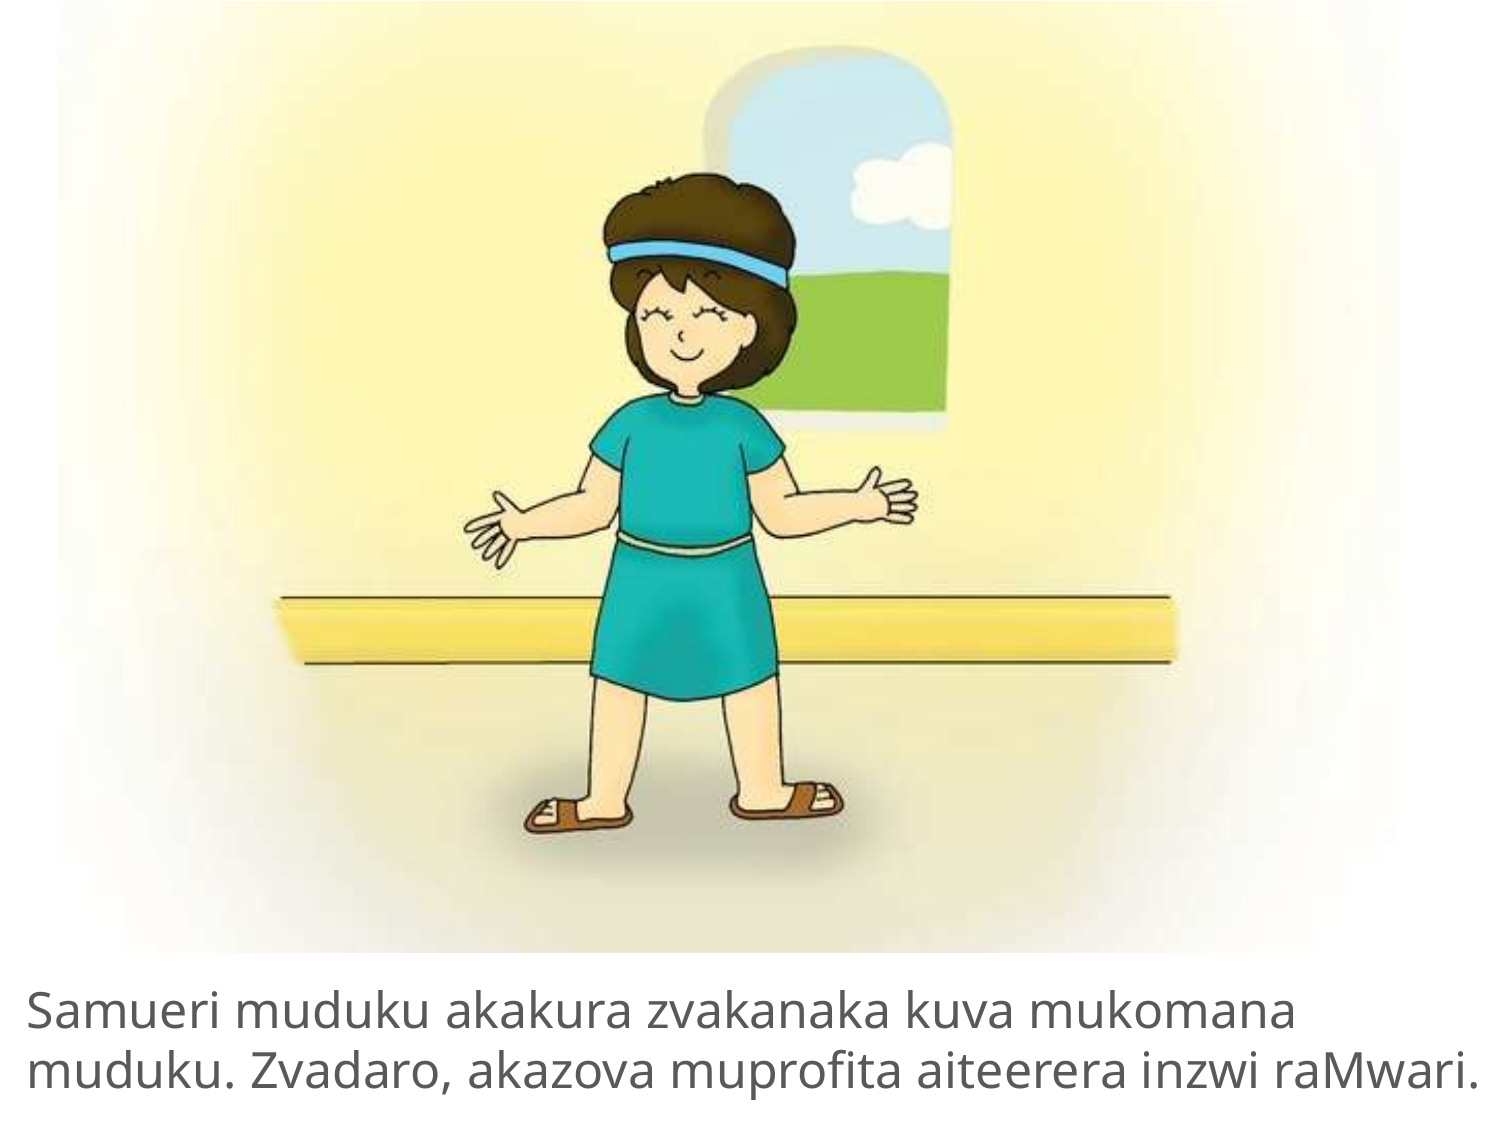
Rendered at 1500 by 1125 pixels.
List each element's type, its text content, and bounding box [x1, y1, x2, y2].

text_box Samueri muduku akakura zvakanaka kuva mukomana muduku. Zvadaro, akazova muprofita aiteerera inzwi raMwari. [11, 971, 1498, 1106]
picture [57, 1, 1400, 953]
